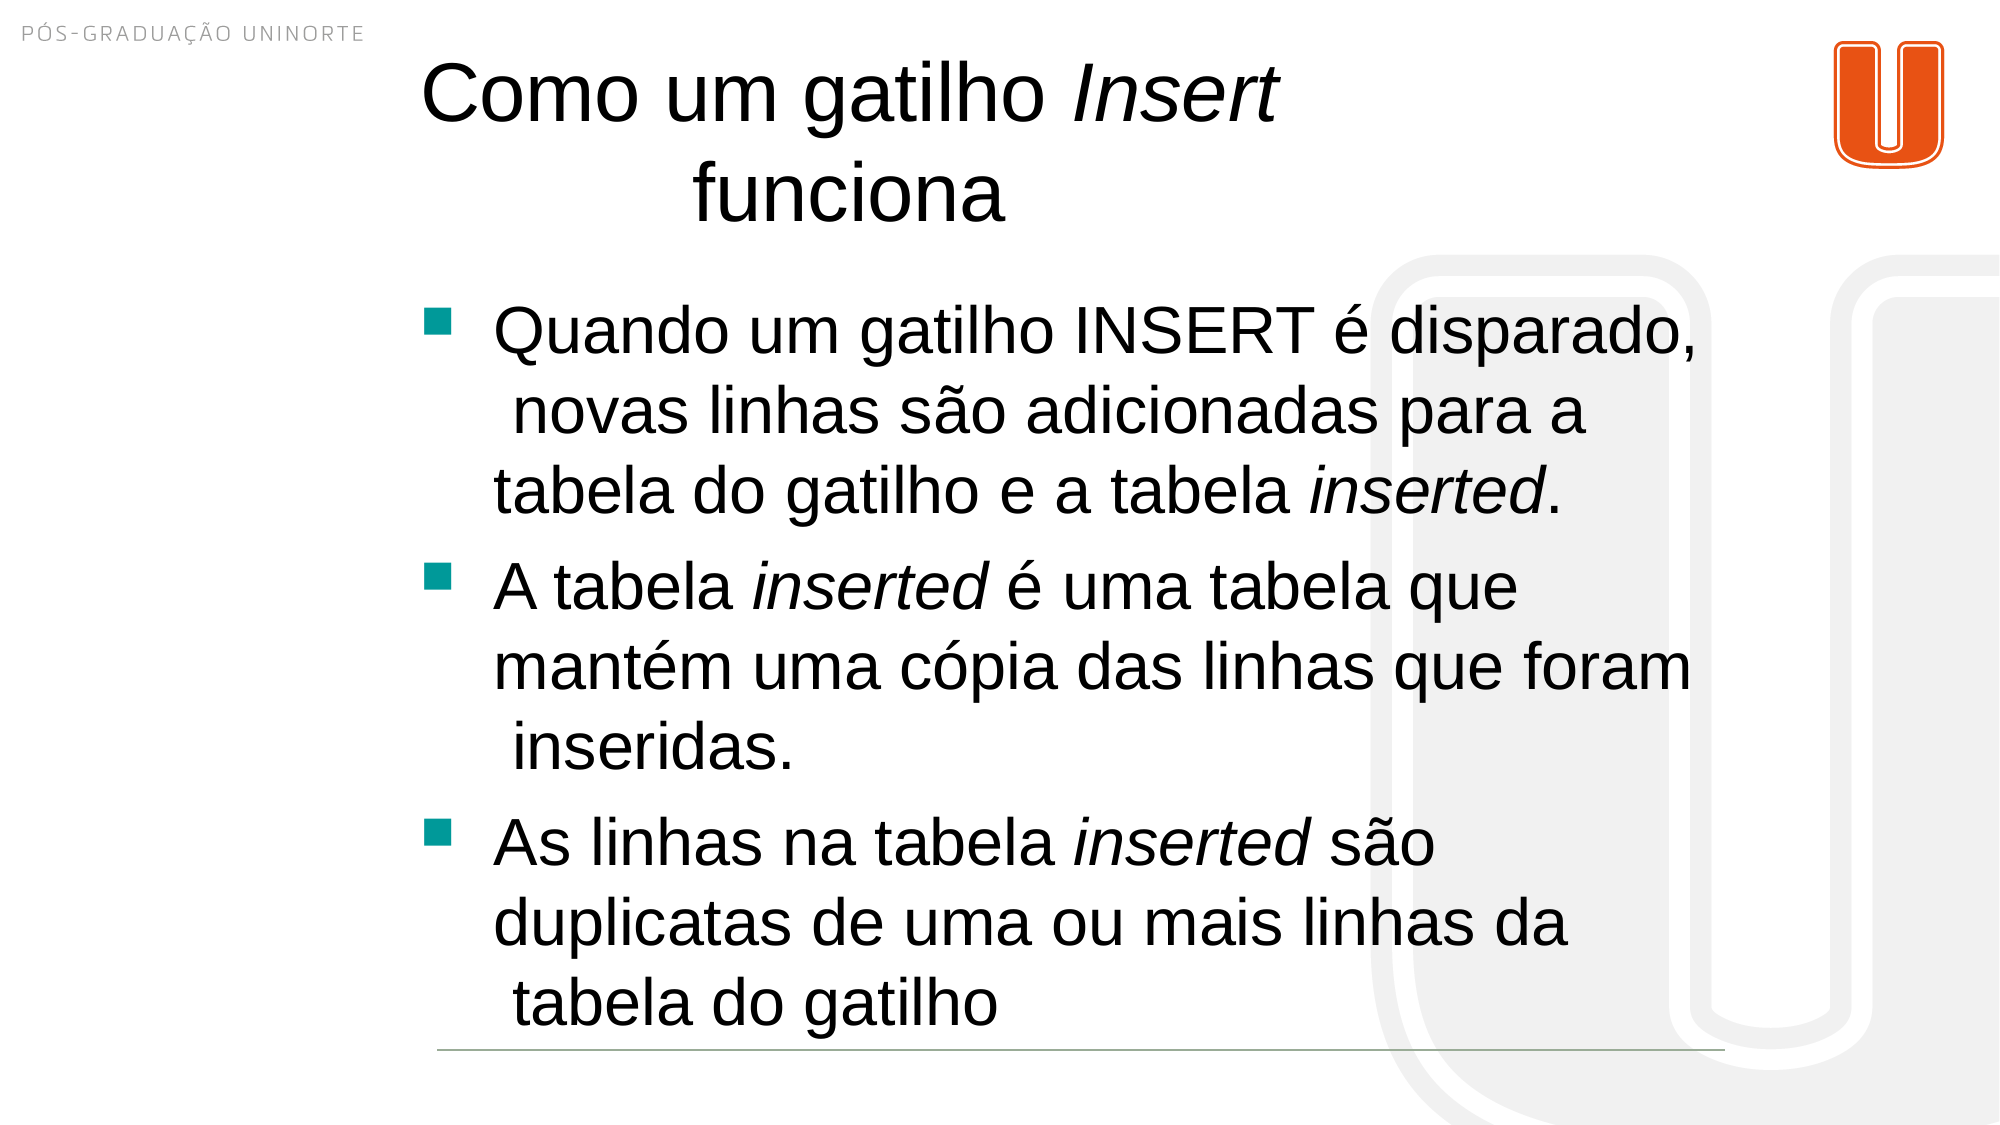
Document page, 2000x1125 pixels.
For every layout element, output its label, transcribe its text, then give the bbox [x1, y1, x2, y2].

title Como um gatilho Insert funciona [415, 35, 1282, 238]
text_box Quando um gatilho INSERT é disparado, novas linhas são adicionadas para a tabela do gatilho e a tabela inserted. A tabela inserted é uma tabela que mantém uma cópia das linhas que foram inseridas. As linhas na tabela inserted são duplicatas de uma ou mais linhas da tabela do gatilho [418, 284, 1707, 1039]
picture [0, 0, 2000, 1125]
